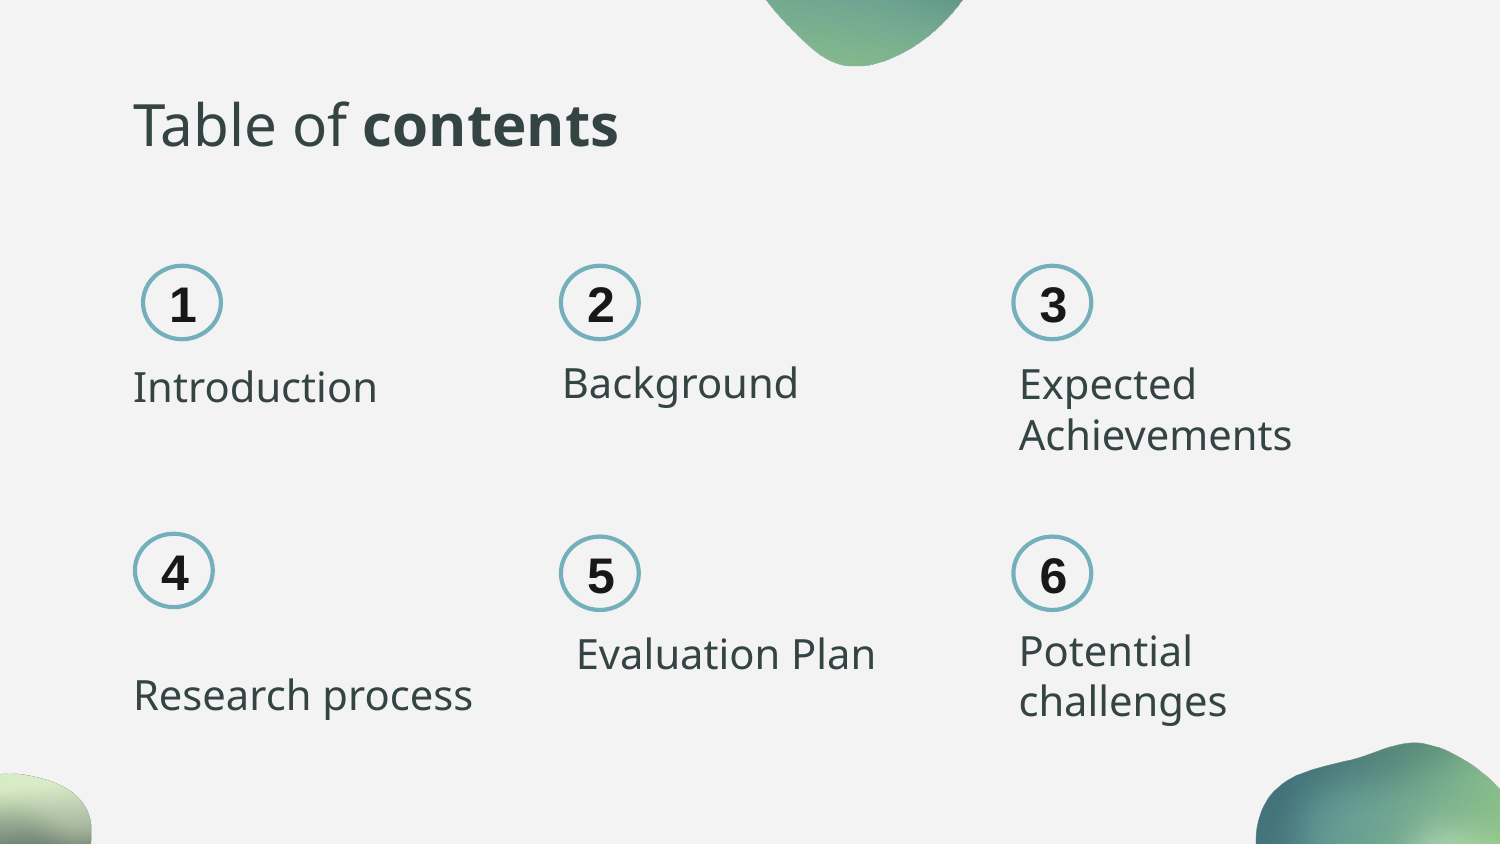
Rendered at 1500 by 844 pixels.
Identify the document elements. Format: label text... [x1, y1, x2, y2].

text_box 3 [1011, 263, 1094, 342]
text_box 5 [558, 534, 641, 613]
subtitle Evaluation Plan [560, 619, 940, 694]
subtitle Introduction [118, 345, 497, 427]
subtitle Expected Achievements [1003, 349, 1382, 474]
picture [729, 0, 1004, 67]
subtitle Background [546, 349, 926, 422]
title Table of contents [118, 72, 1382, 167]
text_box Potential challenges [1003, 616, 1382, 741]
subtitle Research process [118, 610, 497, 734]
picture [1252, 731, 1500, 844]
text_box 1 [140, 263, 224, 342]
text_box 4 [132, 531, 215, 610]
text_box 2 [558, 263, 641, 342]
text_box 6 [1011, 534, 1094, 613]
picture [0, 773, 92, 844]
